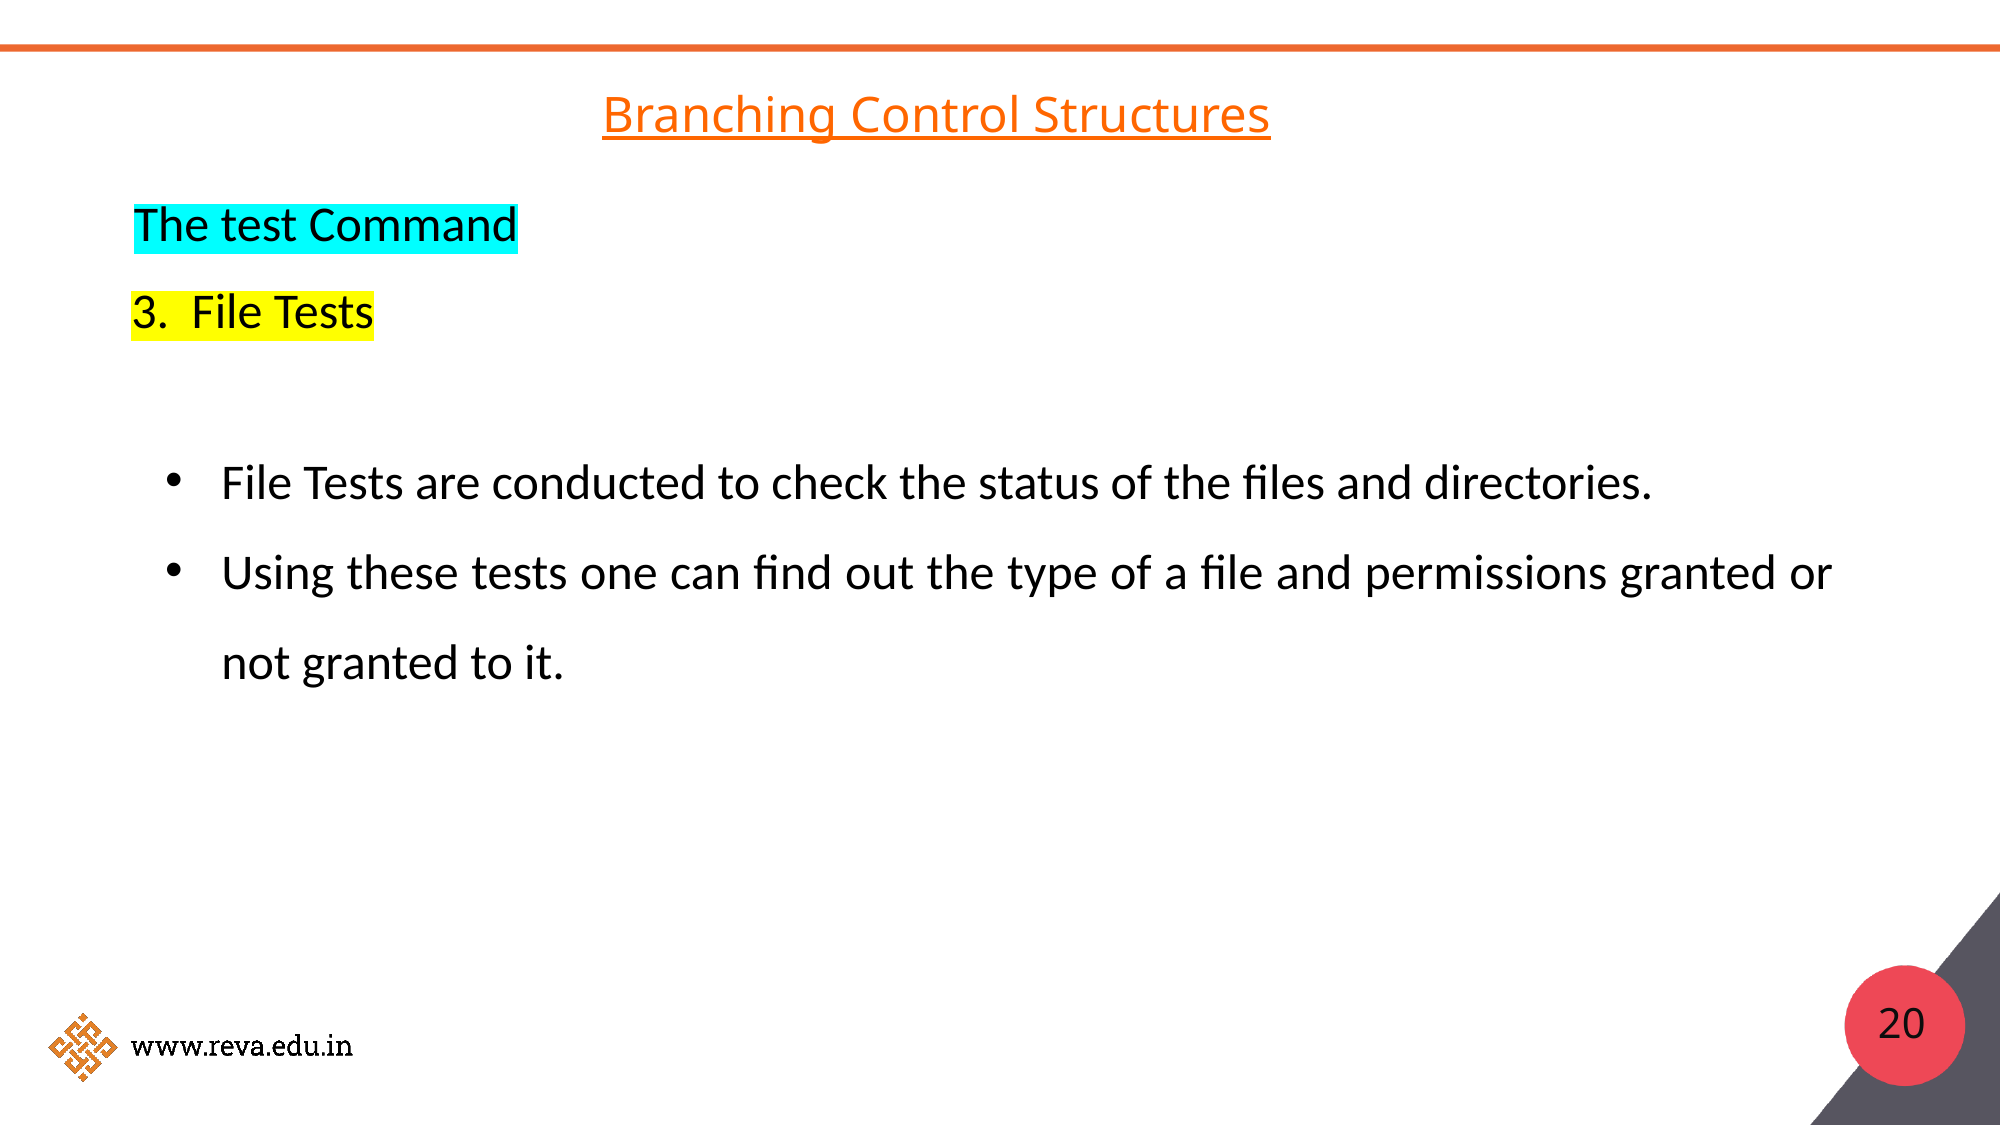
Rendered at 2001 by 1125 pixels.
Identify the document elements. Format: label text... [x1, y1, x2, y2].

text_box File Tests are conducted to check the status of the files and directories. Using these tests one can find out the type of a file and permissions granted or not granted to it. [150, 411, 1850, 697]
title Branching Control Structures [587, 55, 1345, 153]
picture [1801, 882, 2000, 1125]
picture [31, 1003, 366, 1092]
text_box 3. File Tests [116, 241, 1816, 347]
text_box 20 [1850, 989, 1954, 1061]
text_box The test Command [119, 153, 1730, 241]
